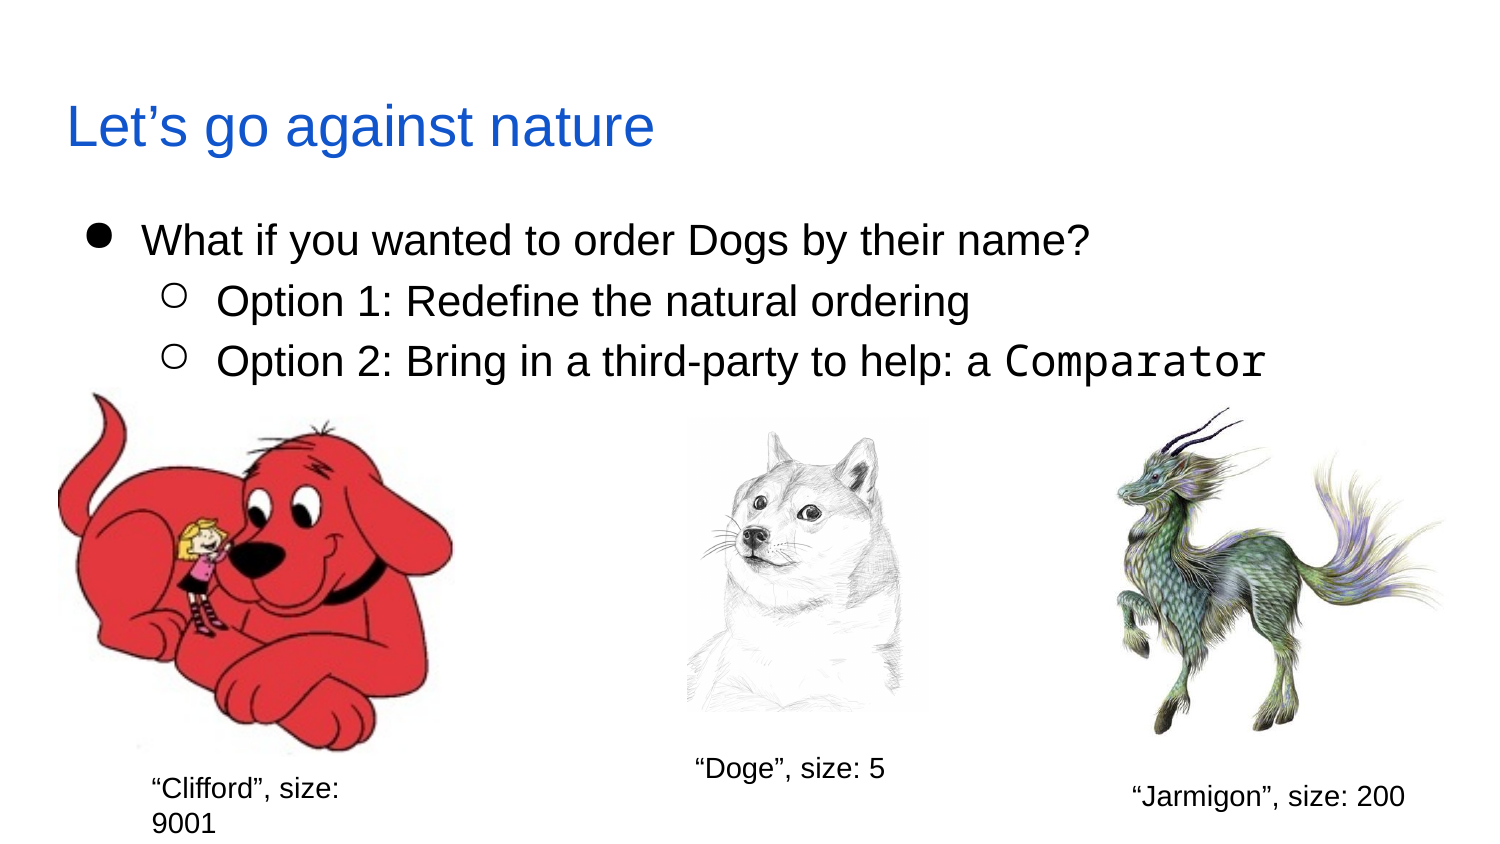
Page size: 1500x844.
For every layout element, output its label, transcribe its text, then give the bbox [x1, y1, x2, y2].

title Let’s go against nature [51, 72, 1449, 167]
list What if you wanted to order Dogs by their name? Option 1: Redefine the natural ordering Option 2: Bring in a third-party to help: a Comparator [51, 189, 1449, 750]
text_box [57, 387, 455, 805]
picture [1061, 405, 1450, 737]
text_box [679, 417, 929, 816]
text_box “Jarmigon”, size: 200 [1117, 762, 1449, 844]
